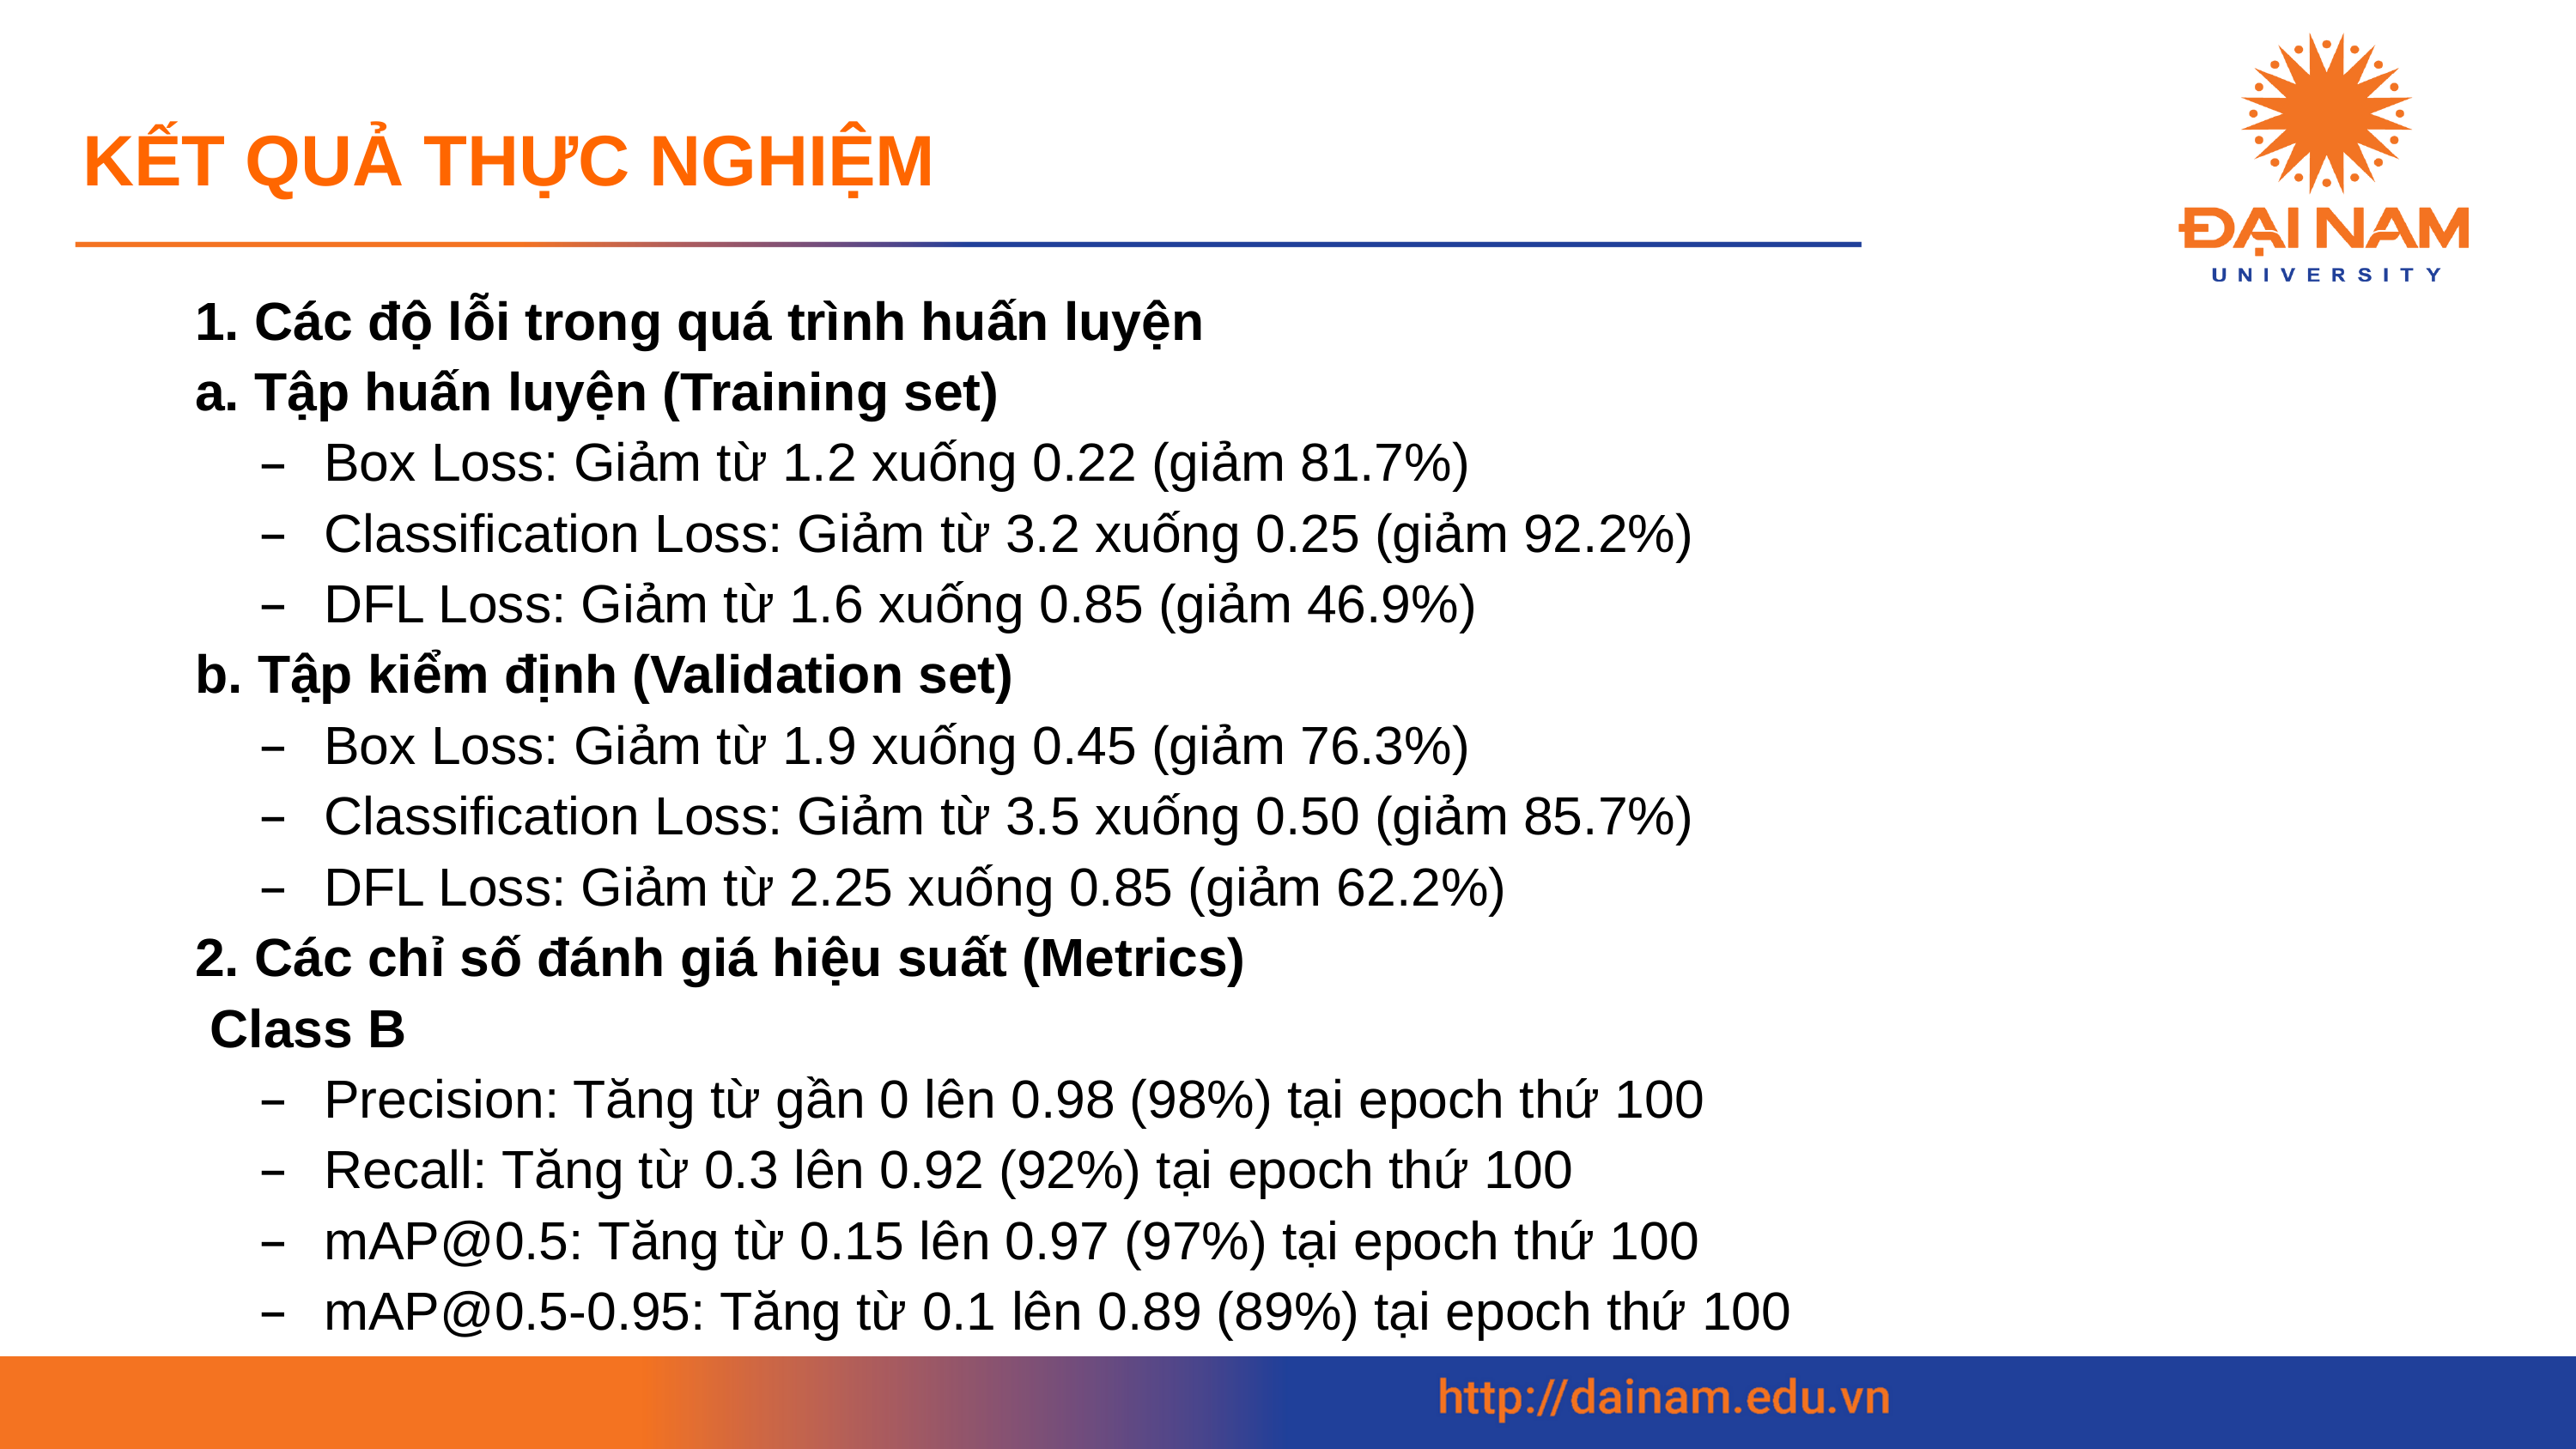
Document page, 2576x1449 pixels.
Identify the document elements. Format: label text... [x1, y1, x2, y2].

text_box [0, 1356, 2576, 1449]
text_box 1. Các độ lỗi trong quá trình huấn luyện a. Tập huấn luyện (Training set) Box Loss: Giảm từ 1.2 xuống 0.22 (giảm 81.7%) Classification Loss: Giảm từ 3.2 xuống 0.25 (giảm 92.2%) DFL Loss: Giảm từ 1.6 xuống 0.85 (giảm 46.9%) b. Tập kiểm định (Validation set) Box Loss: Giảm từ 1.9 xuống 0.45 (giảm 76.3%) Classification Loss: Giảm từ 3.5 xuống 0.50 (giảm 85.7%) DFL Loss: Giảm từ 2.25 xuống 0.85 (giảm 62.2%) 2. Các chỉ số đánh giá hiệu suất (Metrics) Class B Precision: Tăng từ gần 0 lên 0.98 (98%) tại epoch thứ 100 Recall: Tăng từ 0.3 lên 0.92 (92%) tại epoch thứ 100 mAP@0.5: Tăng từ 0.15 lên 0.97 (97%) tại epoch thứ 100 mAP@0.5-0.95: Tăng từ 0.1 lên 0.89 (89%) tại epoch thứ 100 [182, 273, 2497, 1372]
picture [75, 241, 1862, 247]
text_box [2178, 33, 2469, 273]
text_box KẾT QUẢ THỰC NGHIỆM [70, 107, 1941, 207]
